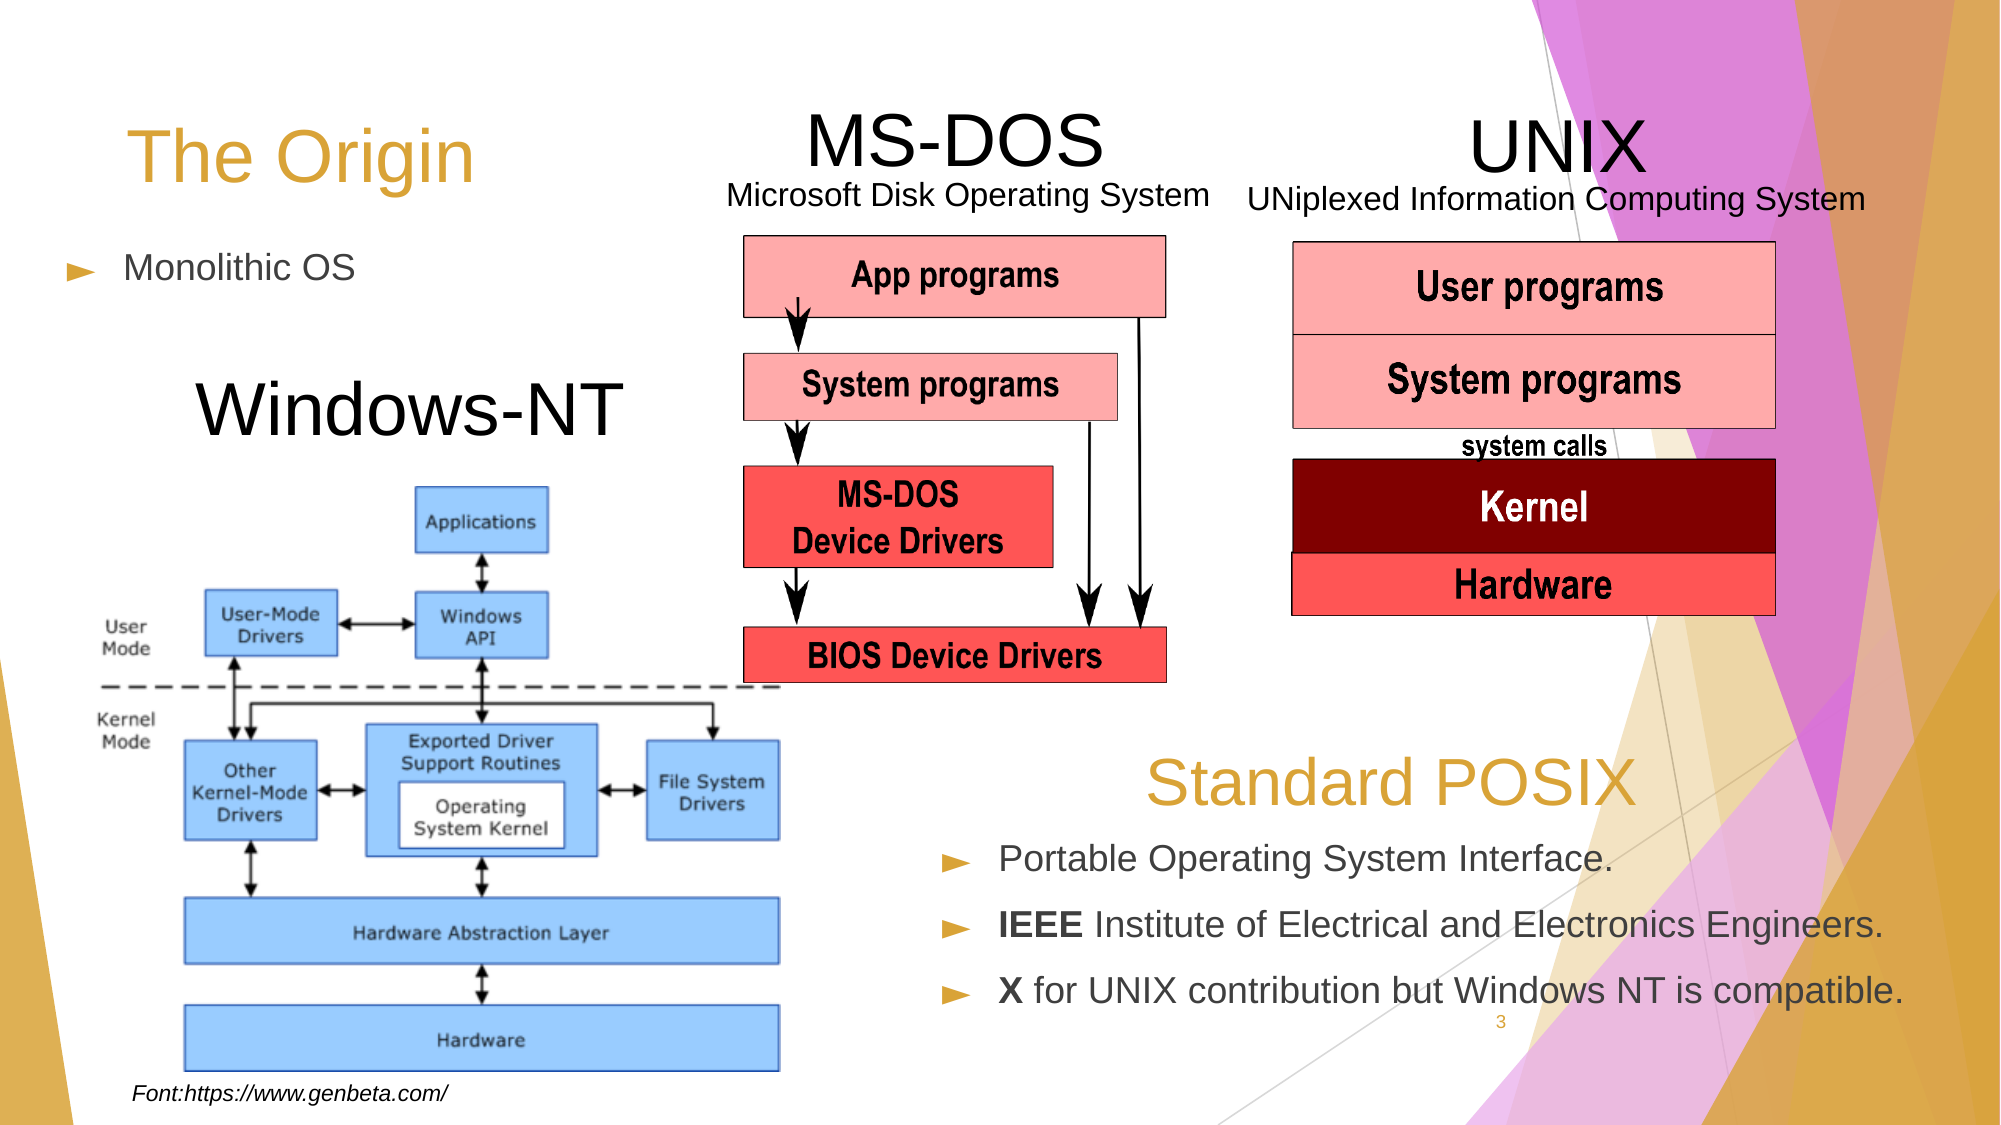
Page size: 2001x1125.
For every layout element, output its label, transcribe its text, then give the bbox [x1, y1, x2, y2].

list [743, 235, 1167, 683]
text_box Windows-NT [178, 364, 643, 459]
text_box Font:https://www.genbeta.com/ [116, 1079, 466, 1115]
text_box Monolithic OS [51, 235, 643, 364]
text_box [1231, 89, 1889, 617]
text_box Standard POSIX [1128, 731, 1656, 826]
picture [76, 486, 781, 1072]
text_box Portable Operating System Interface. IEEE Institute of Electrical and Electronics Engineers. X for UNIX contribution but Windows NT is compatible. [926, 826, 2000, 1083]
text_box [710, 83, 1232, 222]
title The Origin [111, 99, 1226, 317]
